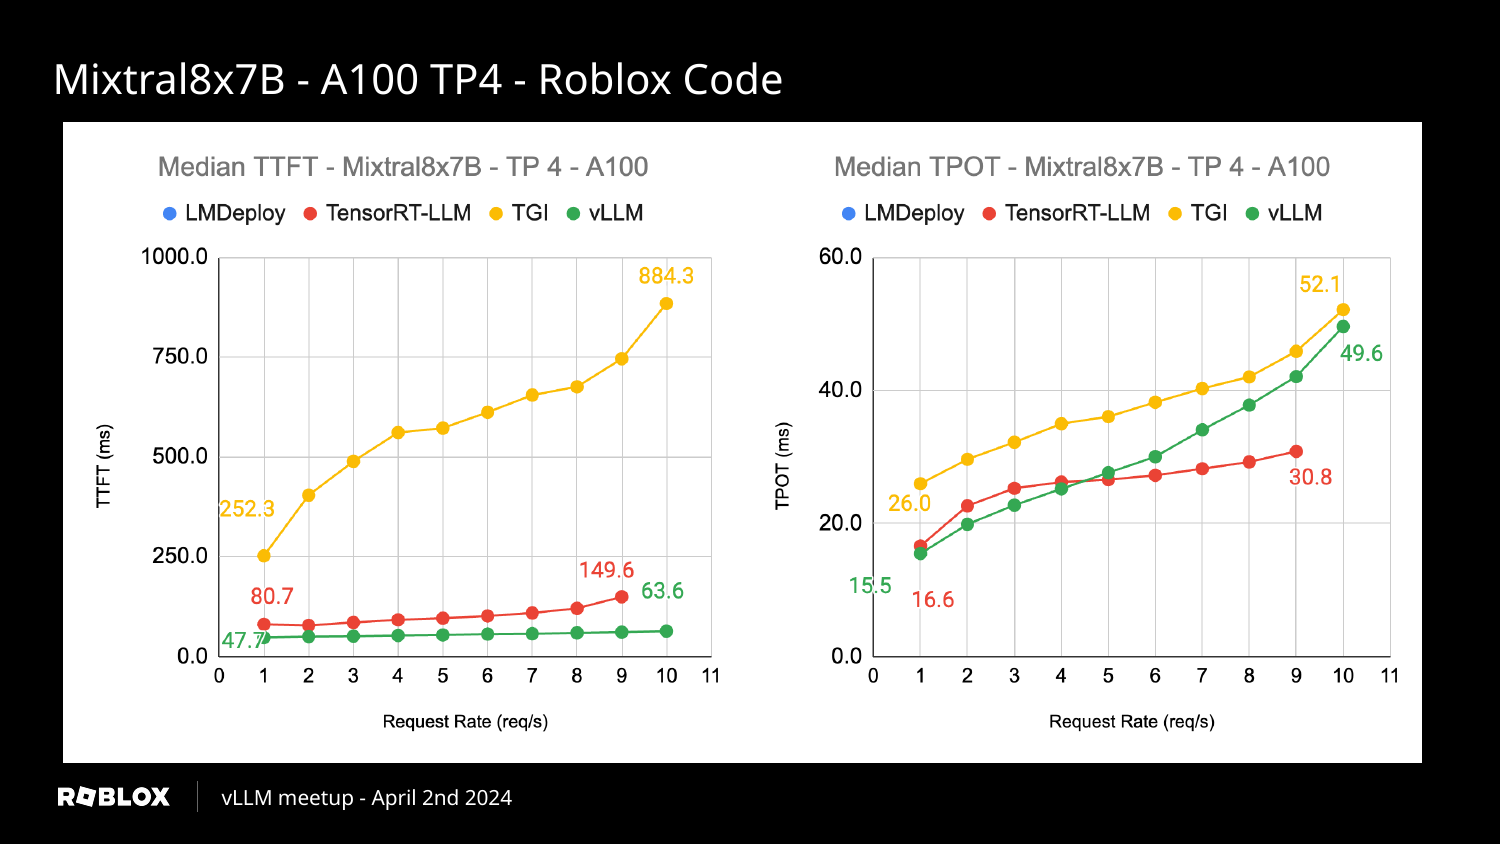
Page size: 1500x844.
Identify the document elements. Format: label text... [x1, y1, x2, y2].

title vLLM meetup - April 2nd 2024 [206, 787, 1347, 807]
picture [63, 122, 1422, 763]
picture [58, 786, 170, 807]
title Mixtral8x7B - A100 TP4 - Roblox Code [37, 37, 1463, 98]
